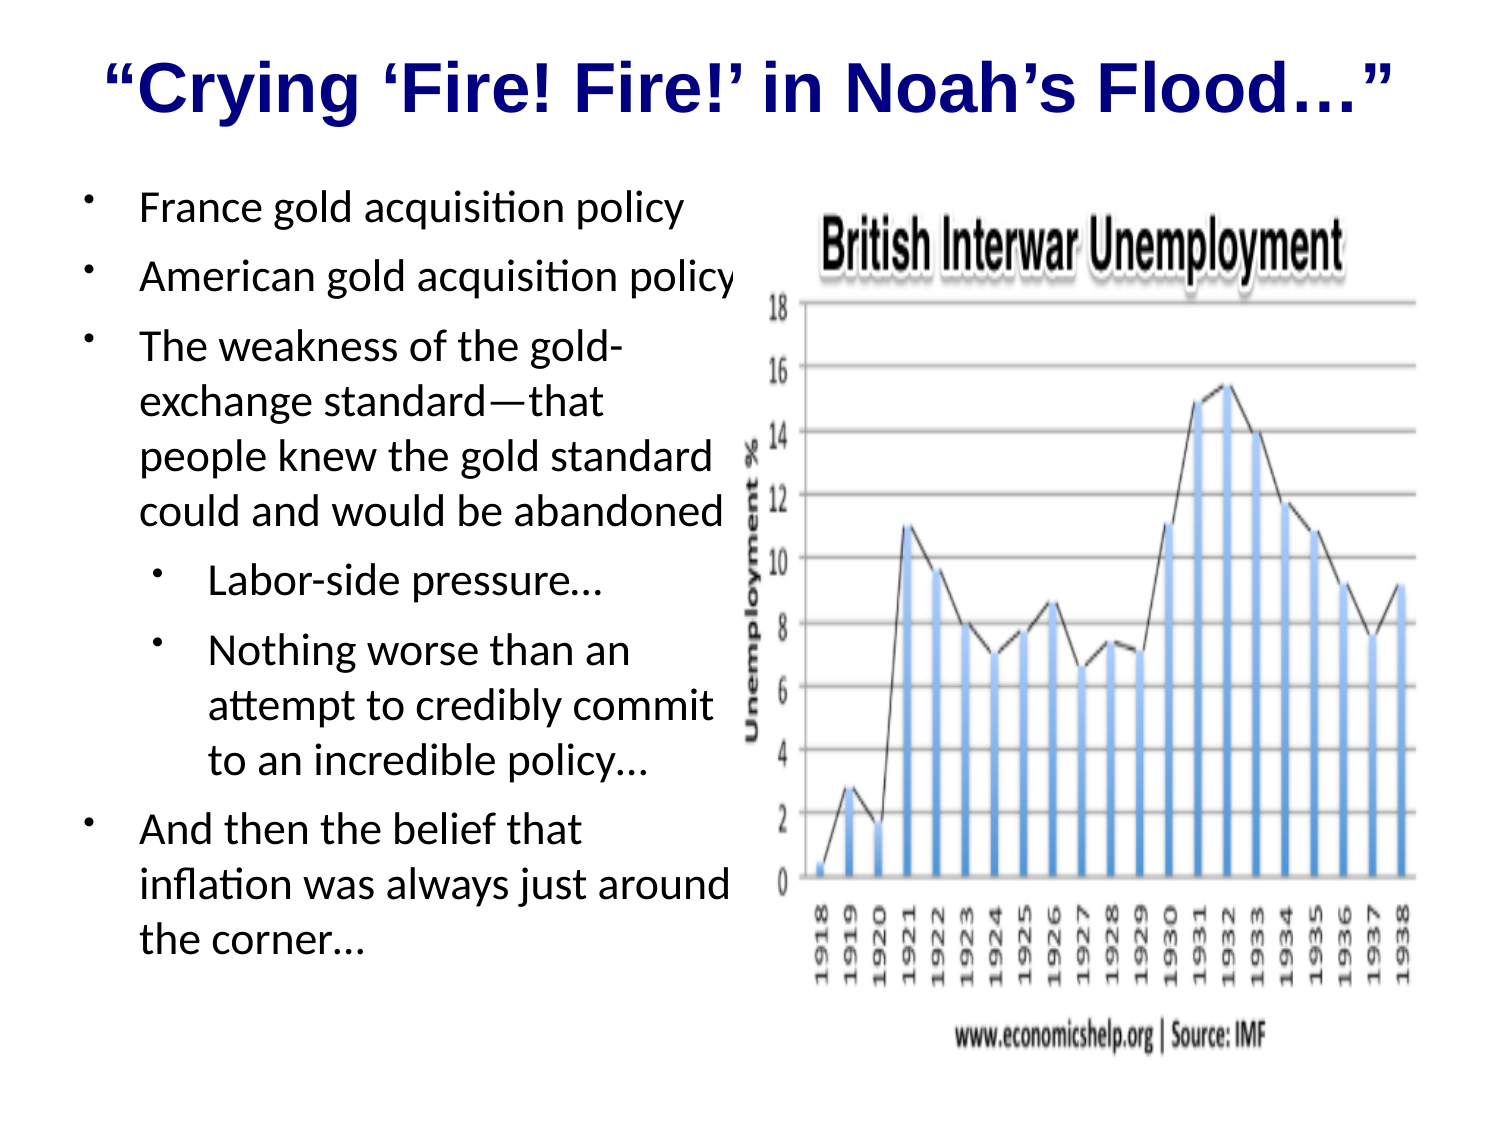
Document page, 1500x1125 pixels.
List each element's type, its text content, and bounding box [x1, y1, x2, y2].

list France gold acquisition policy American gold acquisition policy The weakness of the gold-exchange standard—that people knew the gold standard could and would be abandoned Labor-side pressure… Nothing worse than an attempt to credibly commit to an incredible policy… And then the belief that inflation was always just around the corner… [74, 167, 733, 1077]
title “Crying ‘Fire! Fire!’ in Noah’s Flood…” [74, 0, 1426, 169]
picture [733, 167, 1425, 1077]
